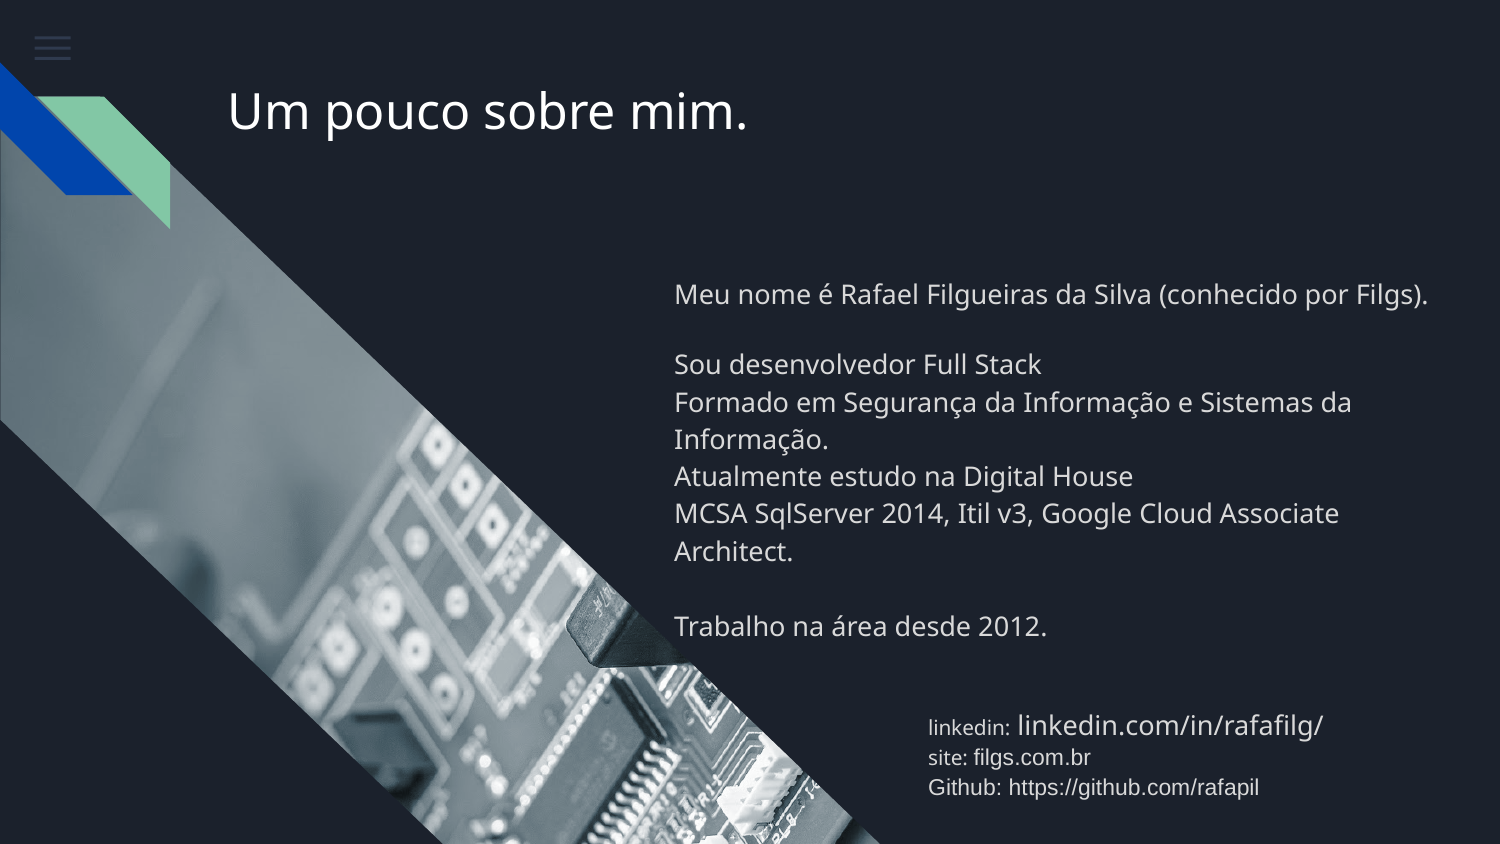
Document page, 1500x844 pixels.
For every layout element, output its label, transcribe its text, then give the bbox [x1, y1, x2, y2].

picture [0, 97, 880, 844]
subtitle linkedin: linkedin.com/in/rafafilg/ site: filgs.com.br Github: https://github.com/rafapil [913, 693, 1483, 828]
title Um pouco sobre mim. [212, 64, 1368, 215]
list Meu nome é Rafael Filgueiras da Silva (conhecido por Filgs). Sou desenvolvedor Full Stack Formado em Segurança da Informação e Sistemas da Informação. Atualmente estudo na Digital House MCSA SqlServer 2014, Itil v3, Google Cloud Associate Architect. Trabalho na área desde 2012. [659, 257, 1474, 638]
